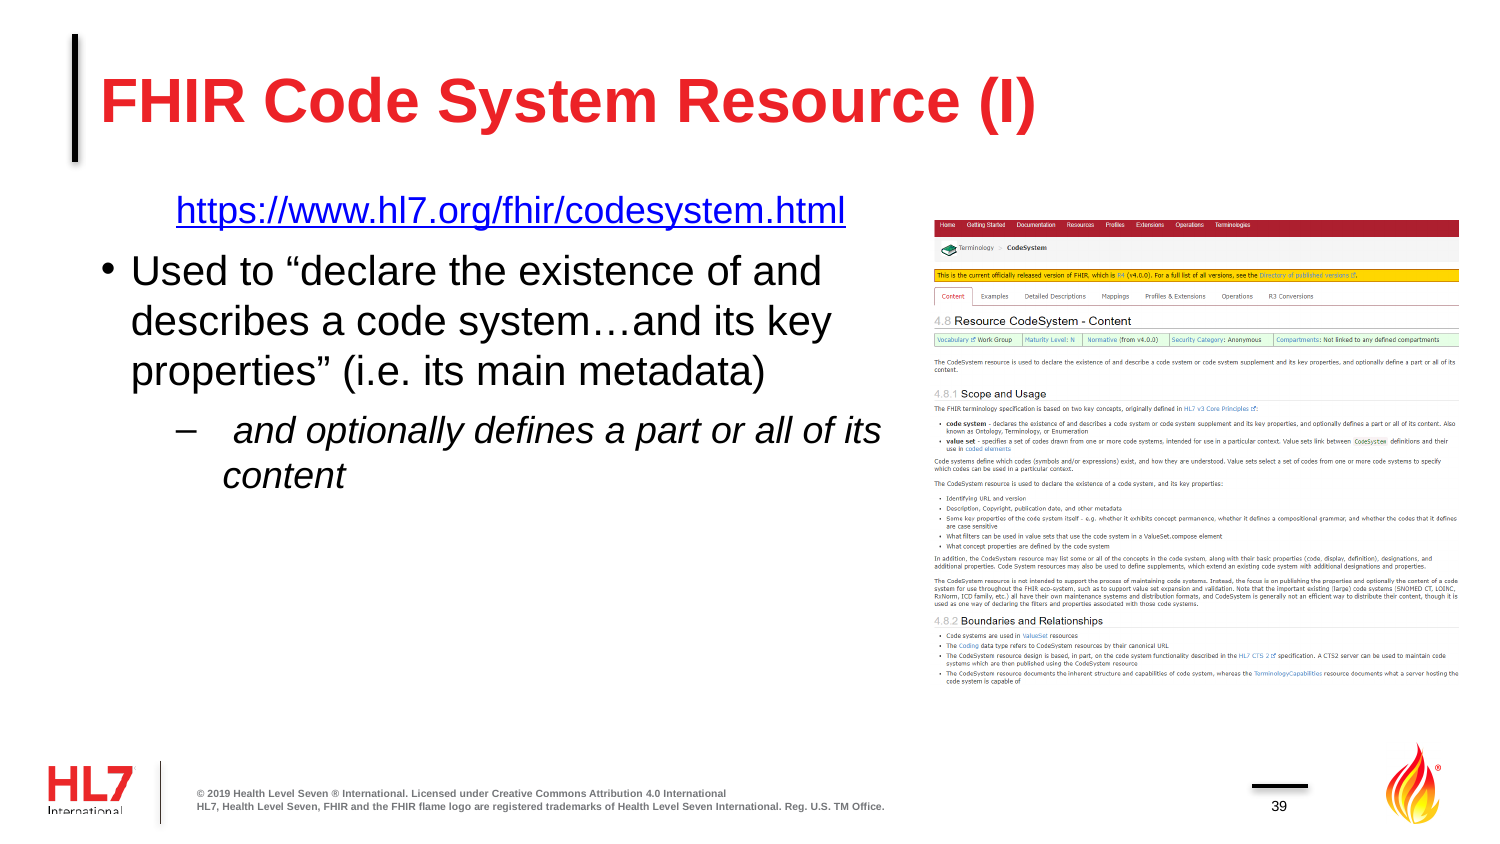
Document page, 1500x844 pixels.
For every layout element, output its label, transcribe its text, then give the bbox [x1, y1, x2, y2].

title FHIR Code System Resource (I) [100, 33, 1451, 163]
list https://www.hl7.org/fhir/codesystem.html Used to “declare the existence of and describes a code system…and its key properties” (i.e. its main metadata) and optionally defines a part or all of its content [100, 186, 1005, 755]
picture [1386, 742, 1441, 824]
picture [930, 219, 1459, 685]
footer © 2019 Health Level Seven ® International. Licensed under Creative Commons Attribution 4.0 International HL7, Health Level Seven, FHIR and the FHIR flame logo are registered trademarks of Health Level Seven International. Reg. U.S. TM Office. [196, 786, 941, 813]
slide_number 39 [1257, 788, 1302, 815]
